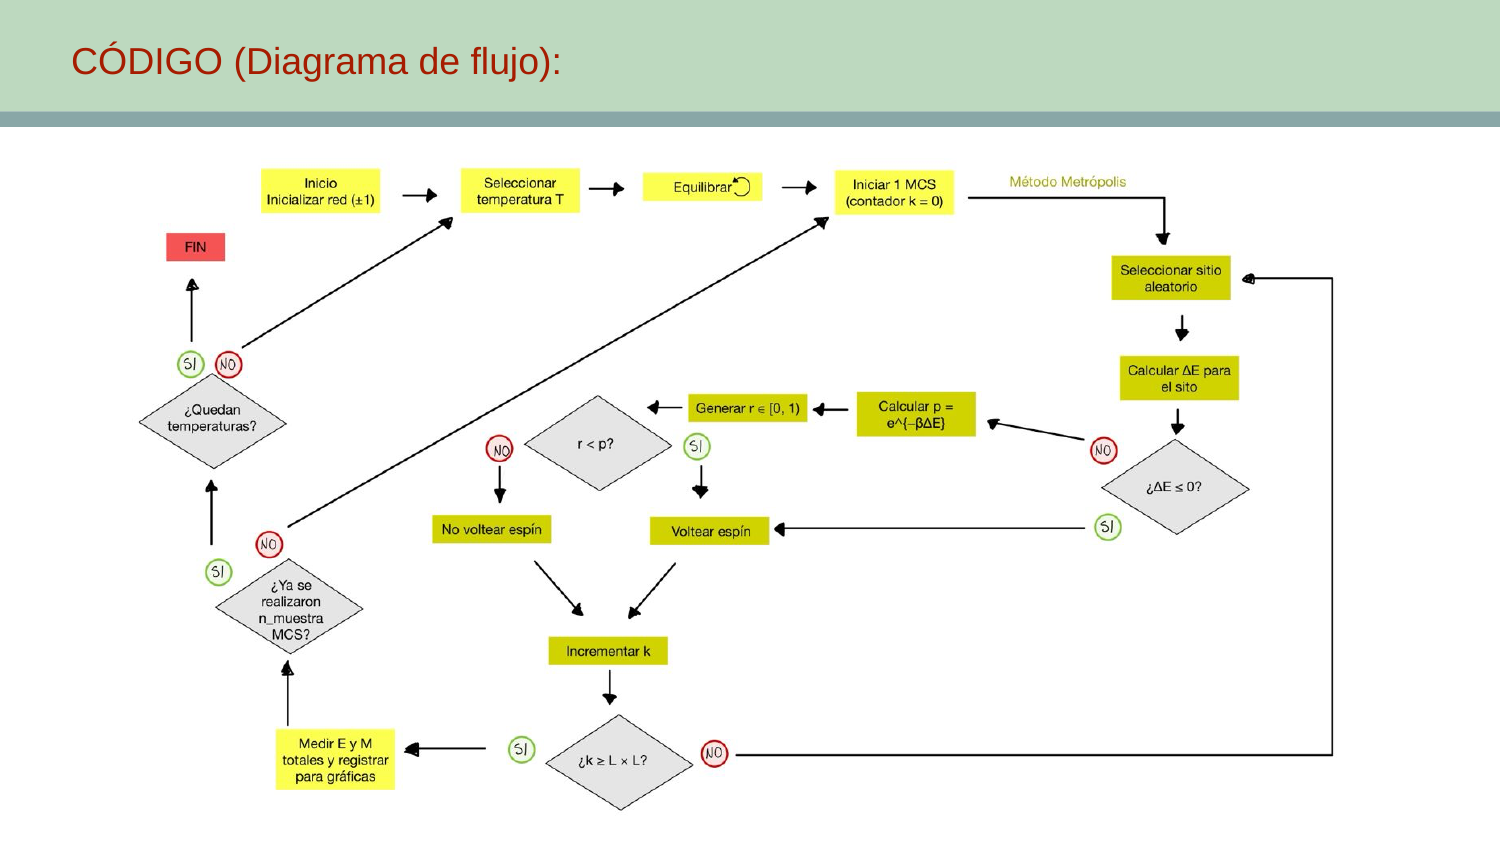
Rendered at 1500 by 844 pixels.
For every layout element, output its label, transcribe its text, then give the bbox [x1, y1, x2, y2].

picture [106, 157, 1394, 827]
text_box [0, 111, 1500, 127]
text_box CÓDIGO (Diagrama de flujo): [55, 22, 1059, 98]
text_box [0, 0, 1500, 111]
